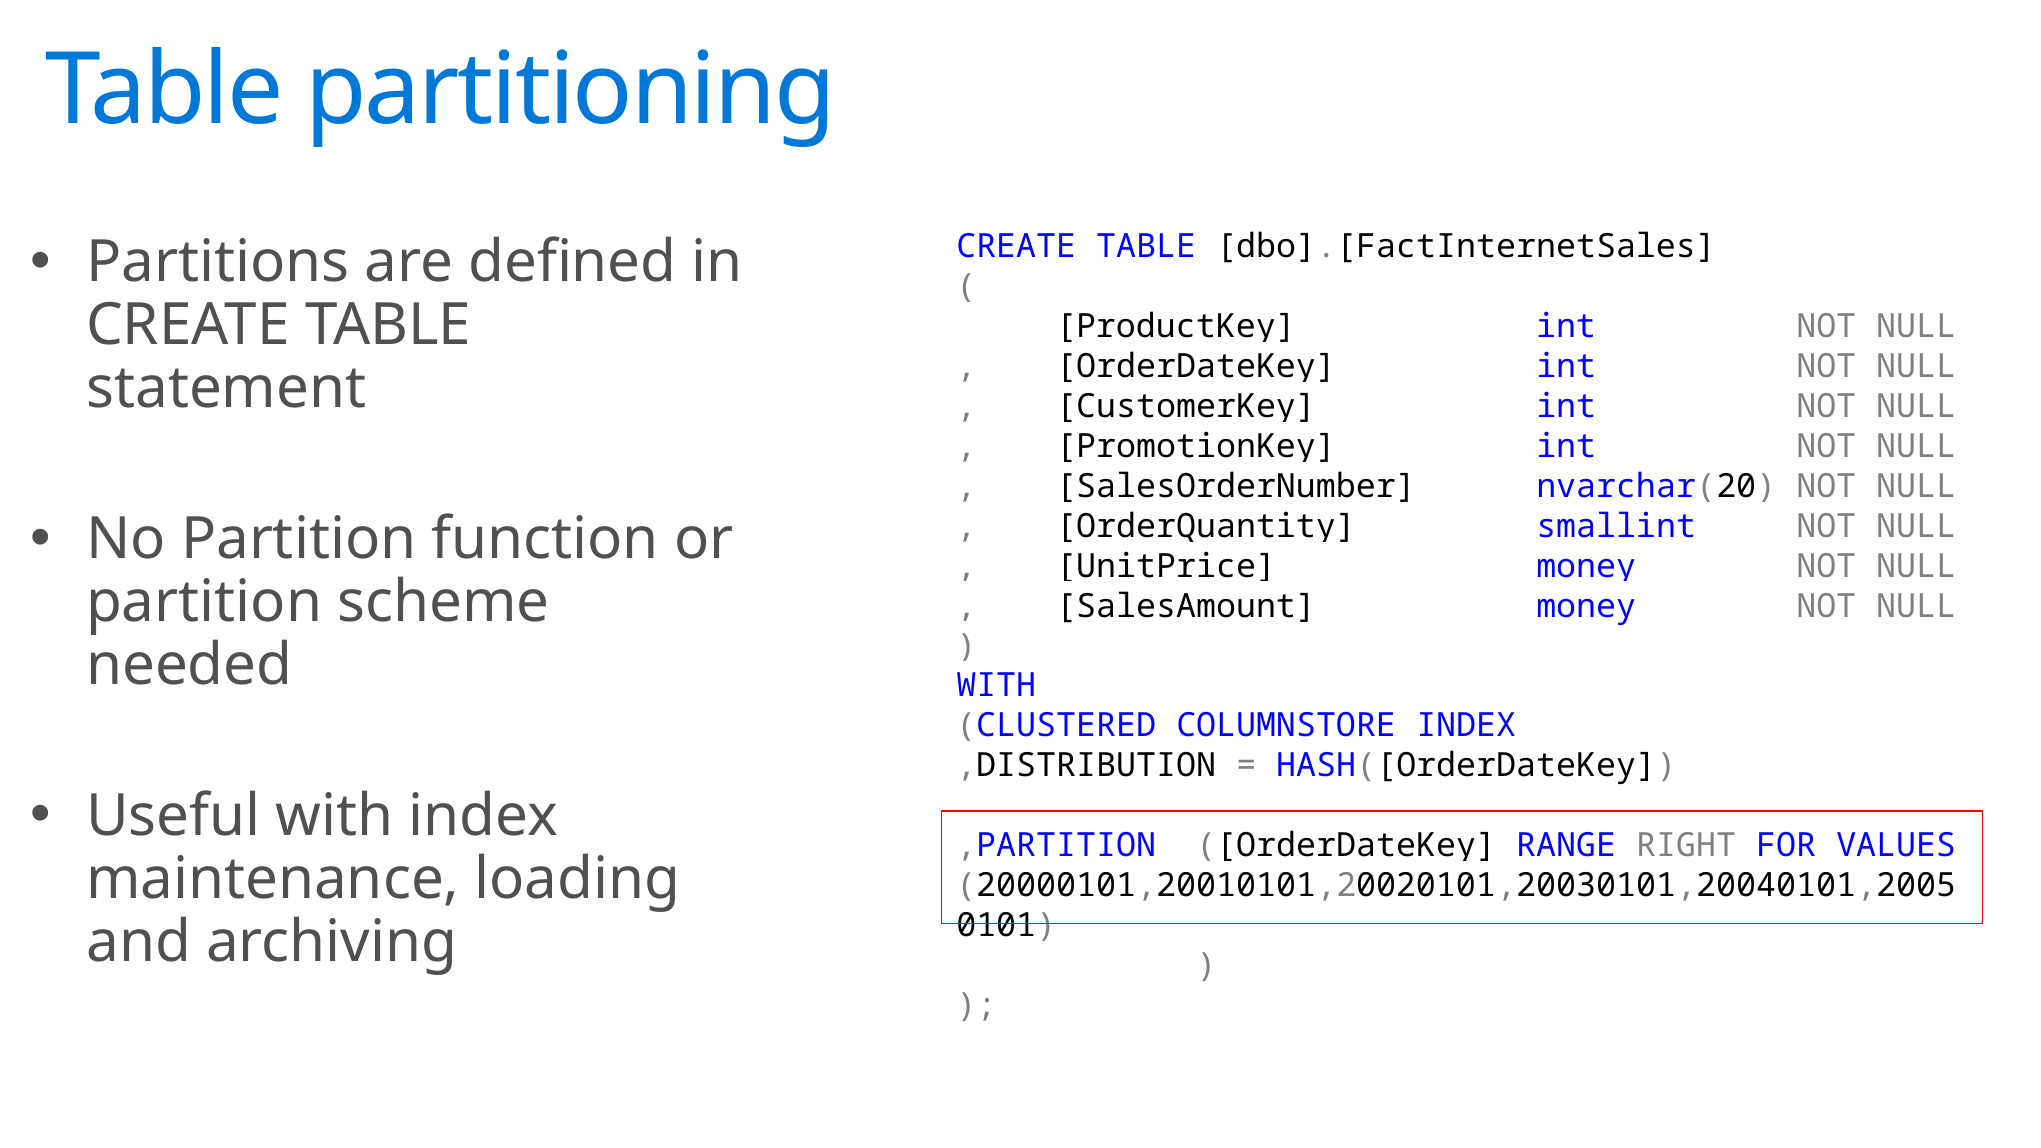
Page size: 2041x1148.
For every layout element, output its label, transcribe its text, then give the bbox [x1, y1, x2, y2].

text_box CREATE TABLE [dbo].[FactInternetSales] ( [ProductKey] int NOT NULL , [OrderDateKey] int NOT NULL , [CustomerKey] int NOT NULL , [PromotionKey] int NOT NULL , [SalesOrderNumber] nvarchar(20) NOT NULL , [OrderQuantity] smallint NOT NULL , [UnitPrice] money NOT NULL , [SalesAmount] money NOT NULL ) WITH (CLUSTERED COLUMNSTORE INDEX ,DISTRIBUTION = HASH([OrderDateKey]) ,PARTITION ([OrderDateKey] RANGE RIGHT FOR VALUES (20000101,20010101,20020101,20030101,20040101,20050101) ) ); [941, 924, 1983, 1031]
text_box CREATE TABLE [dbo].[FactInternetSales] ( [ProductKey] int NOT NULL , [OrderDateKey] int NOT NULL , [CustomerKey] int NOT NULL , [PromotionKey] int NOT NULL , [SalesOrderNumber] nvarchar(20) NOT NULL , [OrderQuantity] smallint NOT NULL , [UnitPrice] money NOT NULL , [SalesAmount] money NOT NULL ) WITH (CLUSTERED COLUMNSTORE INDEX ,DISTRIBUTION = HASH([OrderDateKey]) ,PARTITION ([OrderDateKey] RANGE RIGHT FOR VALUES (20000101,20010101,20020101,20030101,20040101,20050101) ) ); [941, 217, 1983, 810]
text_box Partitions are defined in CREATE TABLE statement No Partition function or partition scheme needed Useful with index maintenance, loading and archiving [0, 207, 788, 1148]
title Table partitioning [0, 0, 2041, 168]
text_box [941, 810, 1983, 924]
